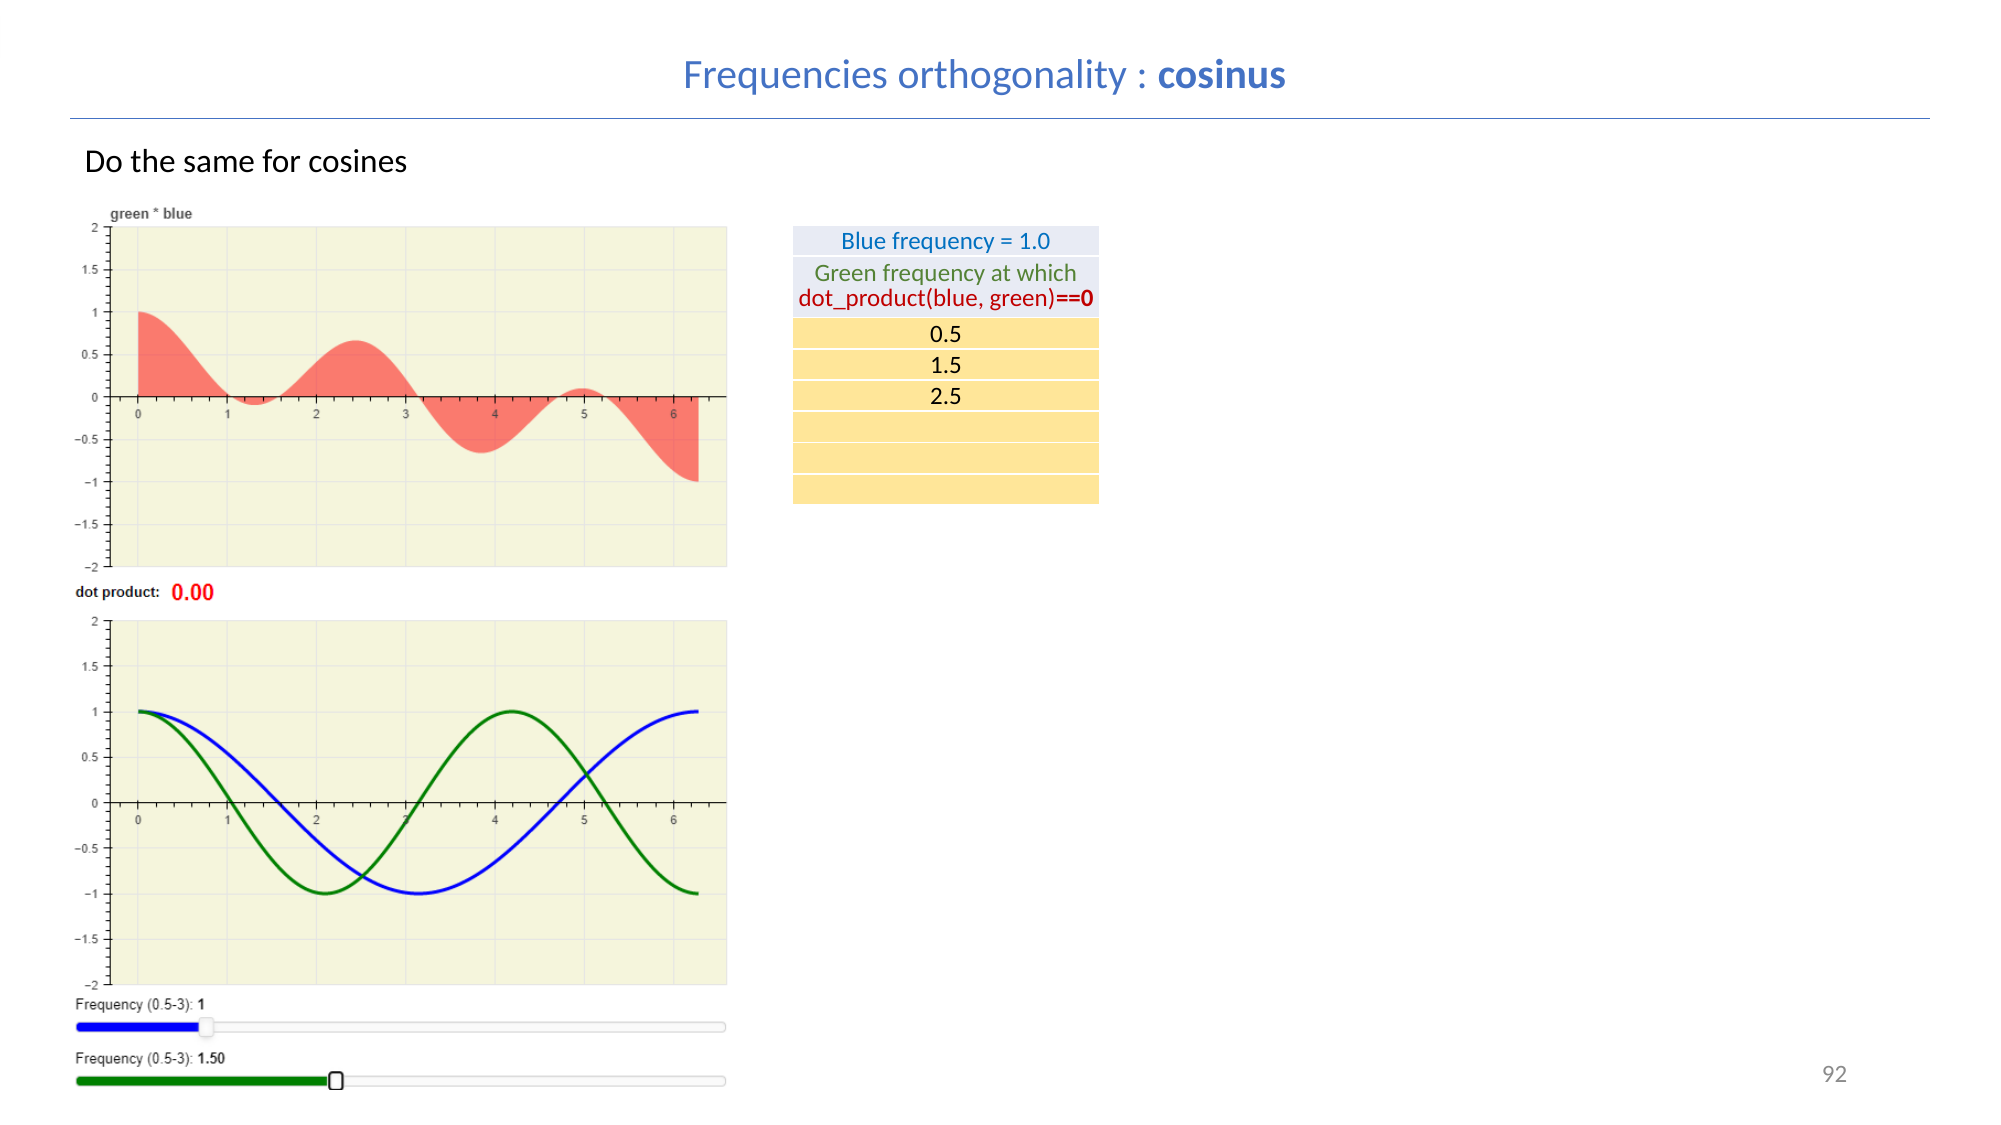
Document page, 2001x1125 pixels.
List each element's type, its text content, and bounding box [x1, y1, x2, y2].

text_box Frequencies orthogonality : cosinus [55, 35, 1915, 104]
picture [70, 201, 735, 1090]
table_cell Green frequency at which dot_product(blue, green)==0 [793, 257, 1099, 317]
table_cell 1.5 [793, 350, 1099, 379]
table_cell 0.5 [793, 318, 1099, 348]
table_cell [793, 412, 1099, 442]
slide_number 92 [1412, 1042, 1863, 1103]
table_cell [793, 443, 1099, 473]
table_header Blue frequency = 1.0 [793, 226, 1099, 255]
table_cell 2.5 [793, 381, 1099, 410]
text_box Do the same for cosines [70, 132, 1913, 187]
table_cell [793, 475, 1099, 504]
